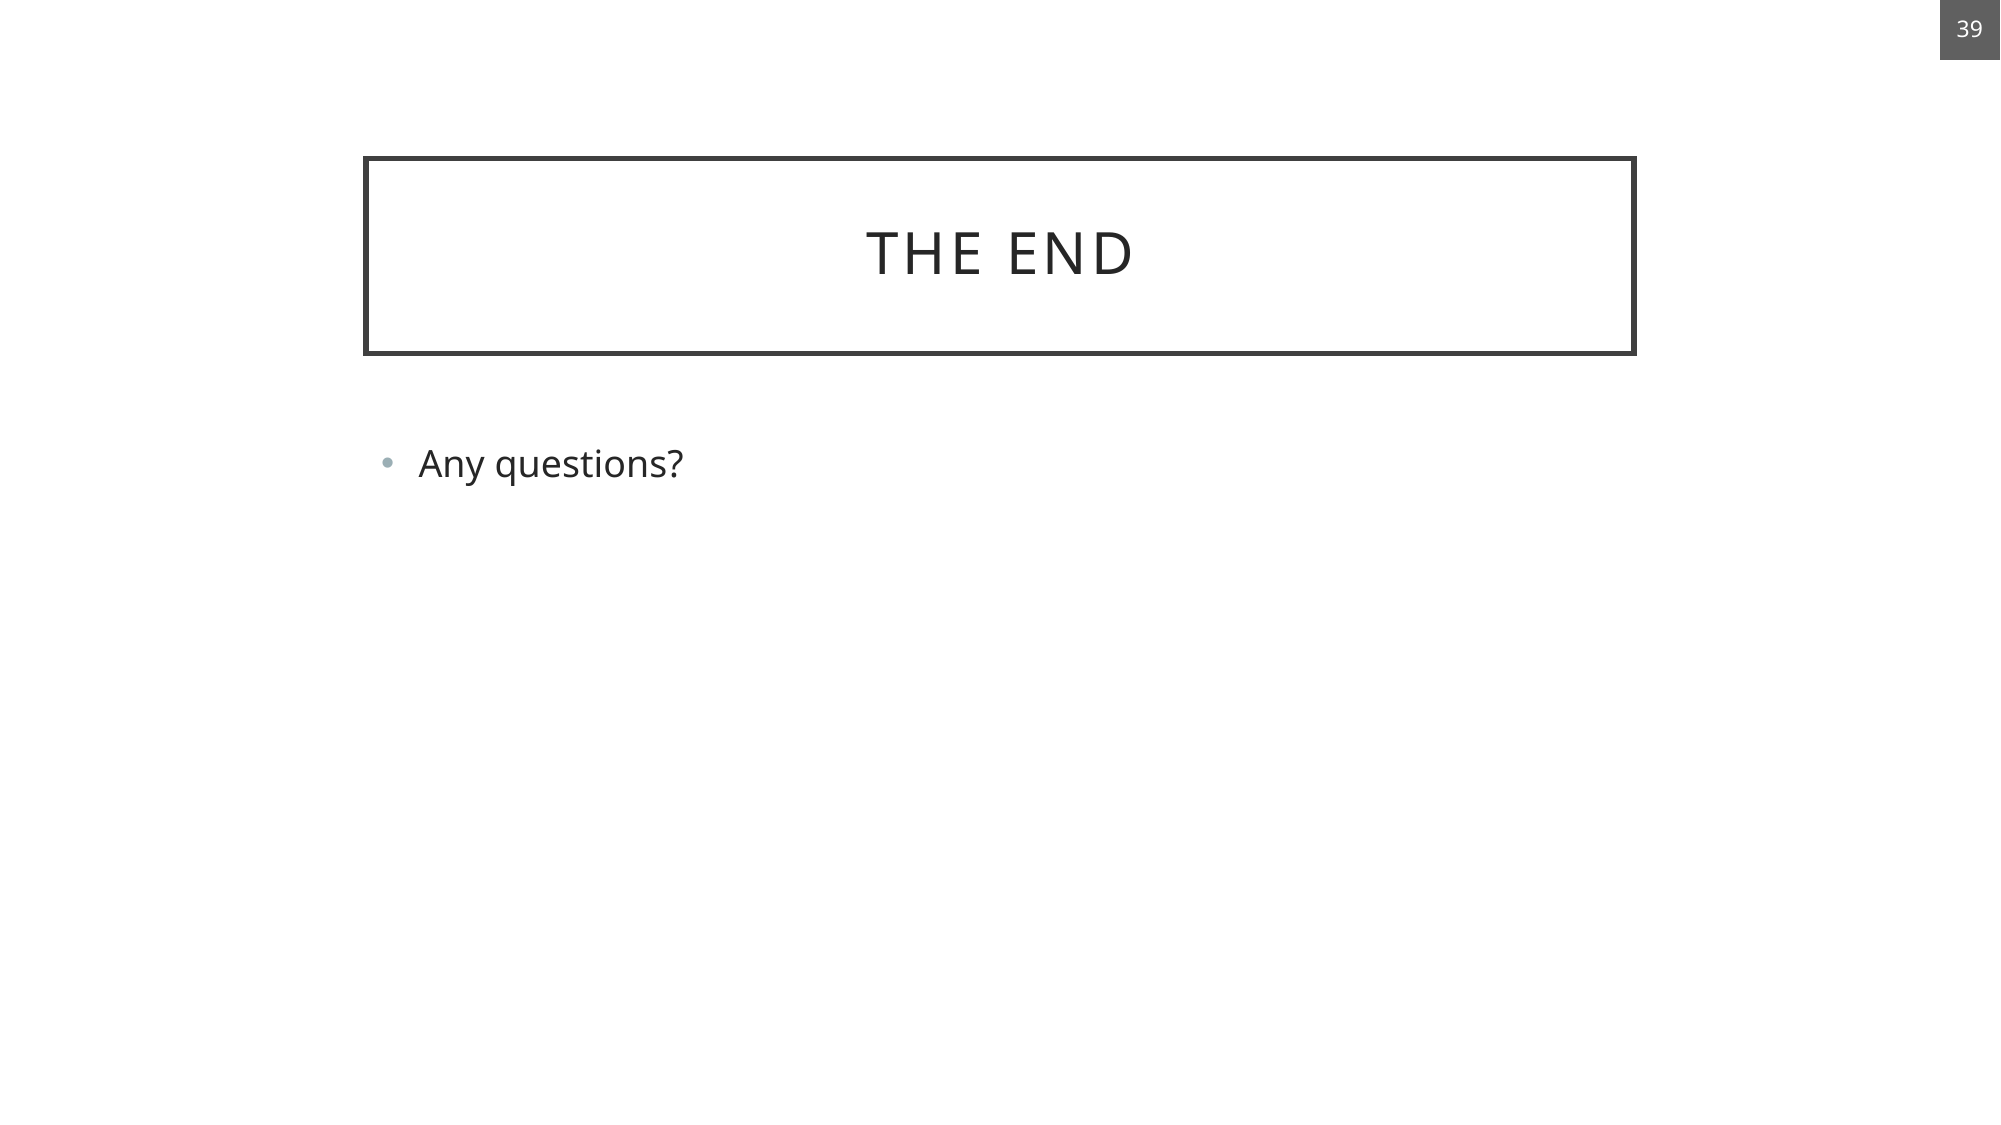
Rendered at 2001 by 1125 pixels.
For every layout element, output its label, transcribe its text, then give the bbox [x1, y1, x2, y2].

slide_number 39 [1940, 0, 2000, 60]
title The end [363, 156, 1637, 356]
list Any questions? [366, 432, 1634, 942]
